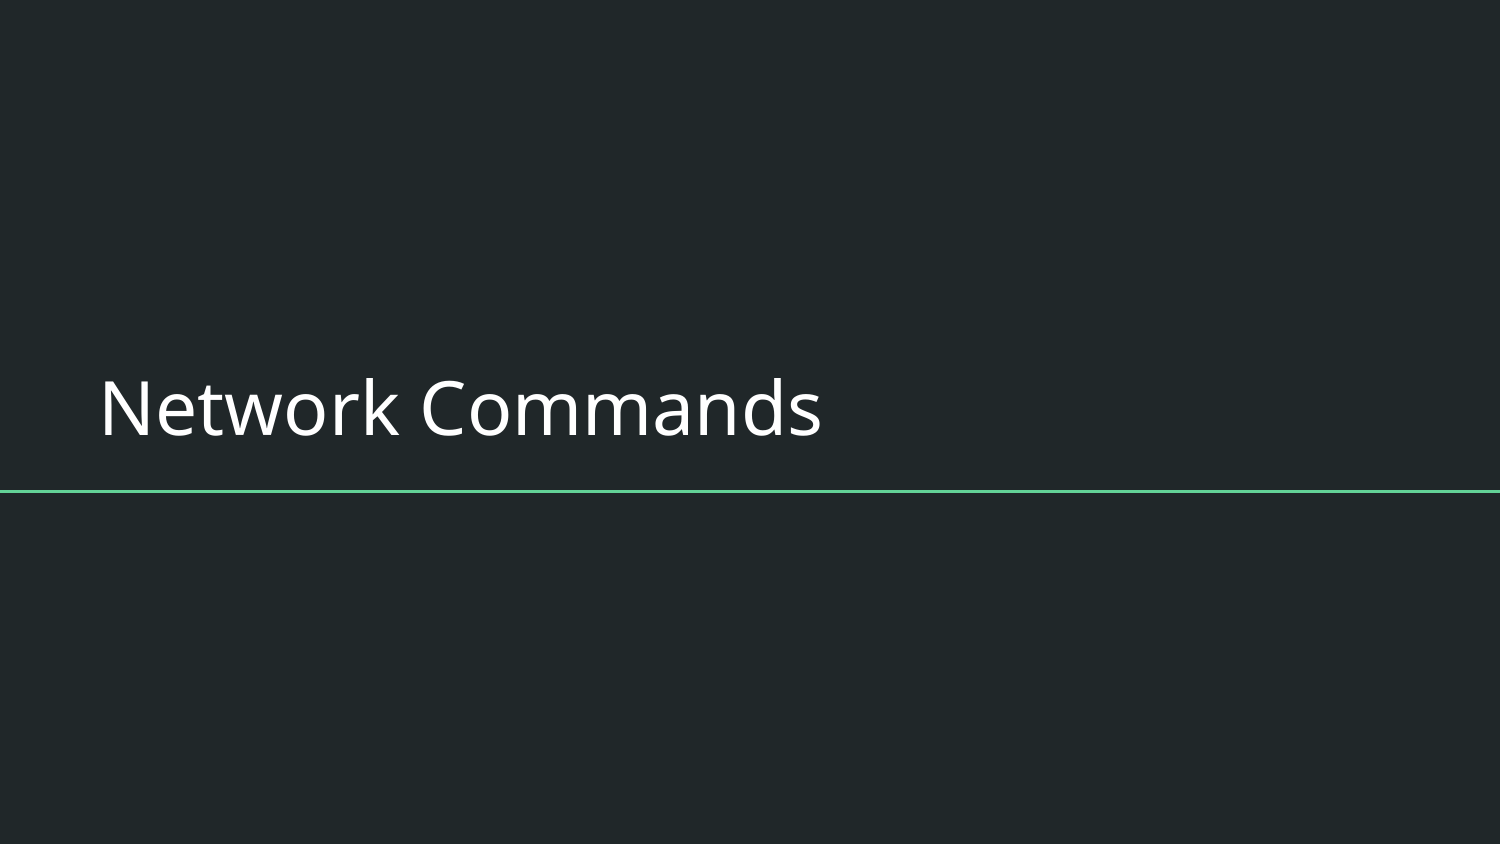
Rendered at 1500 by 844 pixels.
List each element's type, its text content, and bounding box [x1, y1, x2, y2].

title Network Commands [83, 337, 1417, 466]
